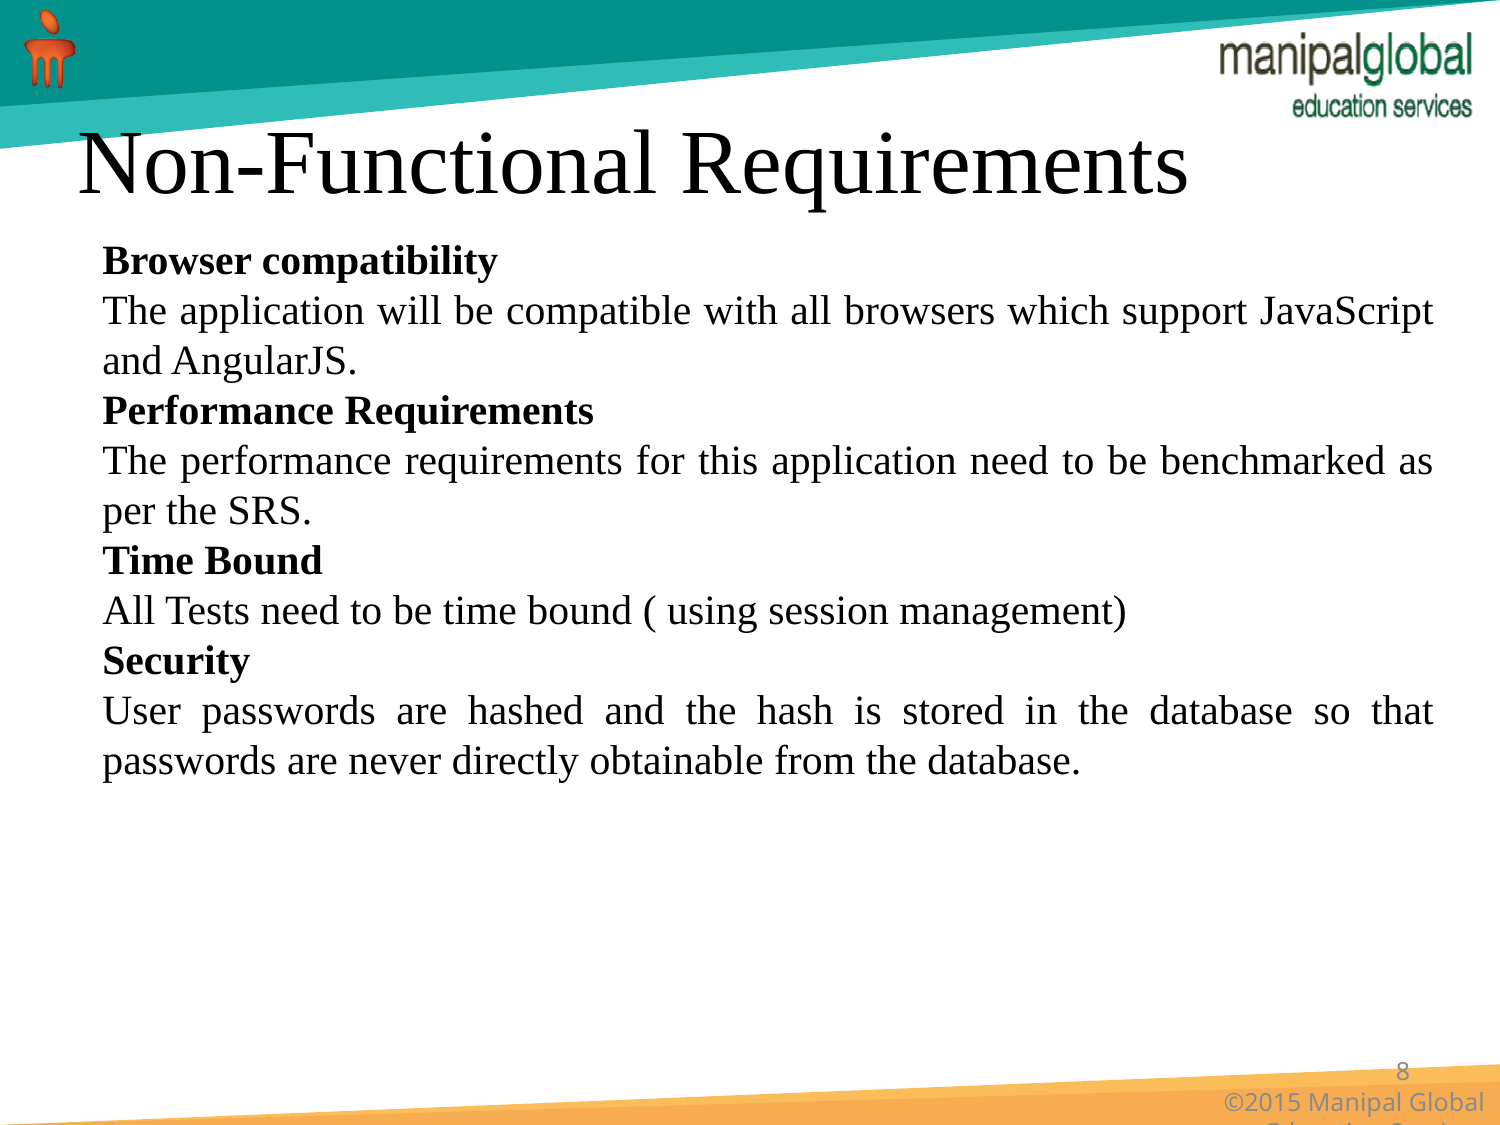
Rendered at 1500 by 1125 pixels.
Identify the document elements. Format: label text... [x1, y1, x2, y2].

slide_number 8 [1074, 1042, 1425, 1103]
picture [21, 6, 78, 91]
title Non-Functional Requirements [62, 106, 1338, 407]
subtitle Browser compatibility The application will be compatible with all browsers which support JavaScript and AngularJS. Performance Requirements The performance requirements for this application need to be benchmarked as per the SRS. Time Bound All Tests need to be time bound ( using session management) Security User passwords are hashed and the hash is stored in the database so that passwords are never directly obtainable from the database. [87, 225, 1450, 1025]
picture [1210, 21, 1493, 125]
